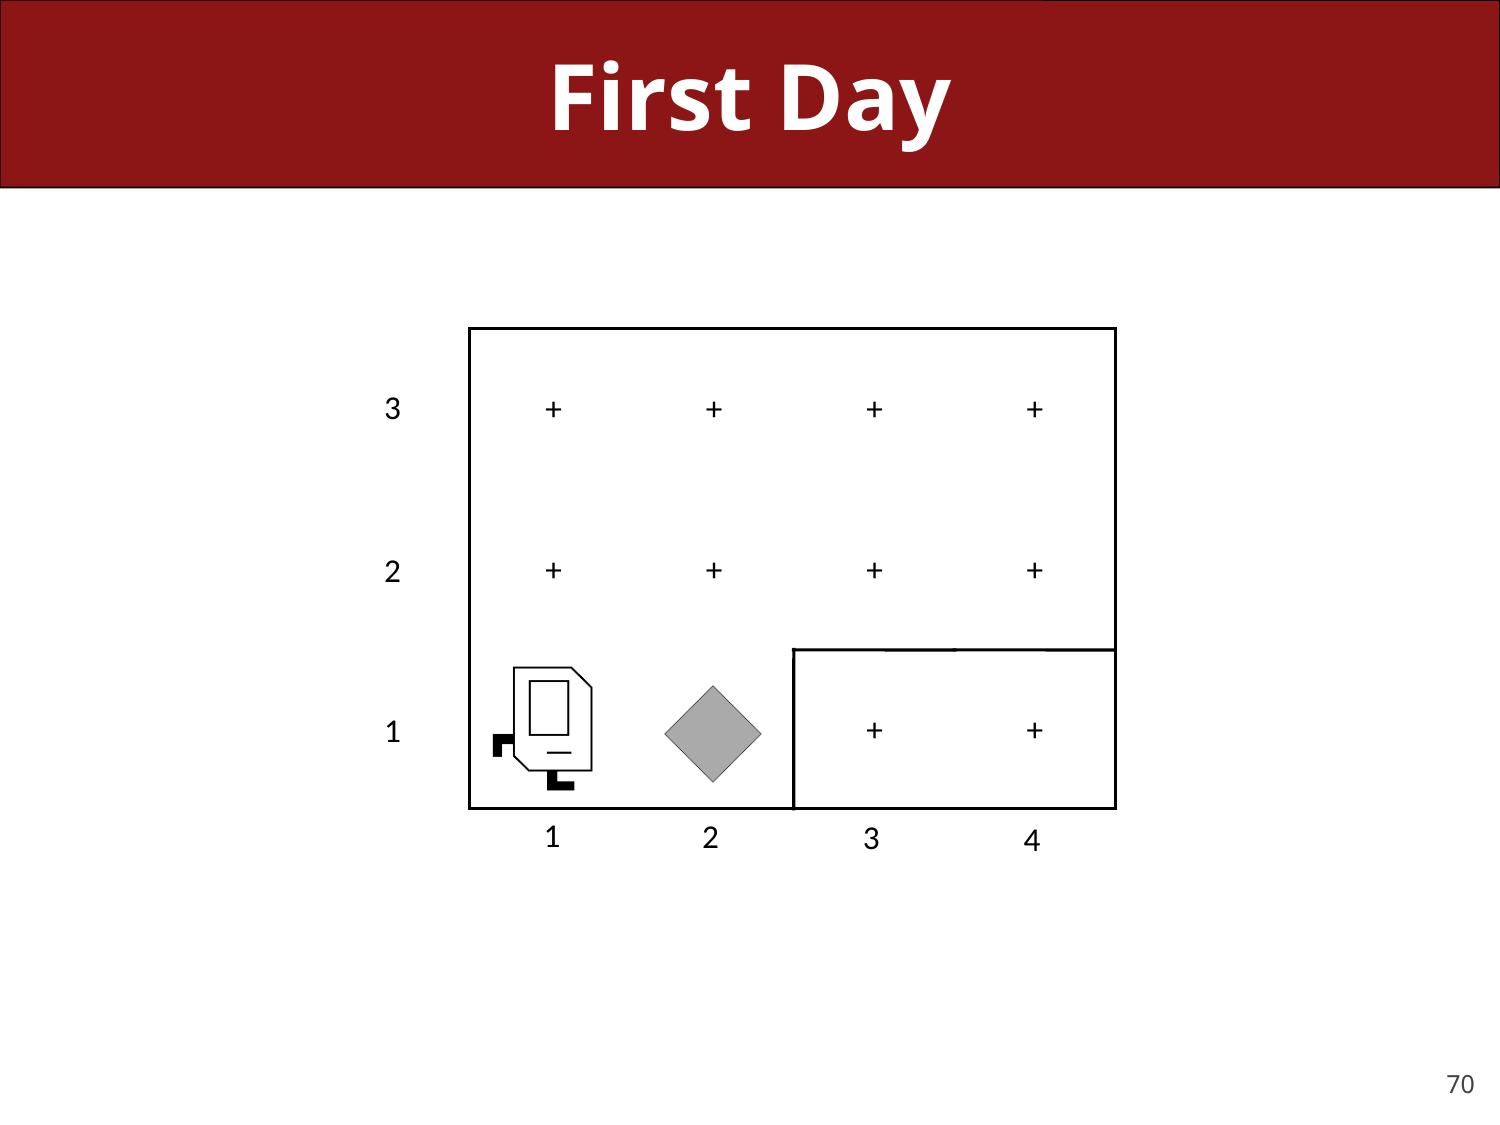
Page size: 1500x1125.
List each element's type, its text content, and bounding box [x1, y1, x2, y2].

picture [663, 684, 763, 785]
title First Day [75, 0, 1425, 188]
text_box [469, 328, 1116, 647]
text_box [482, 658, 614, 797]
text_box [365, 379, 1112, 866]
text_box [1112, 647, 1117, 811]
